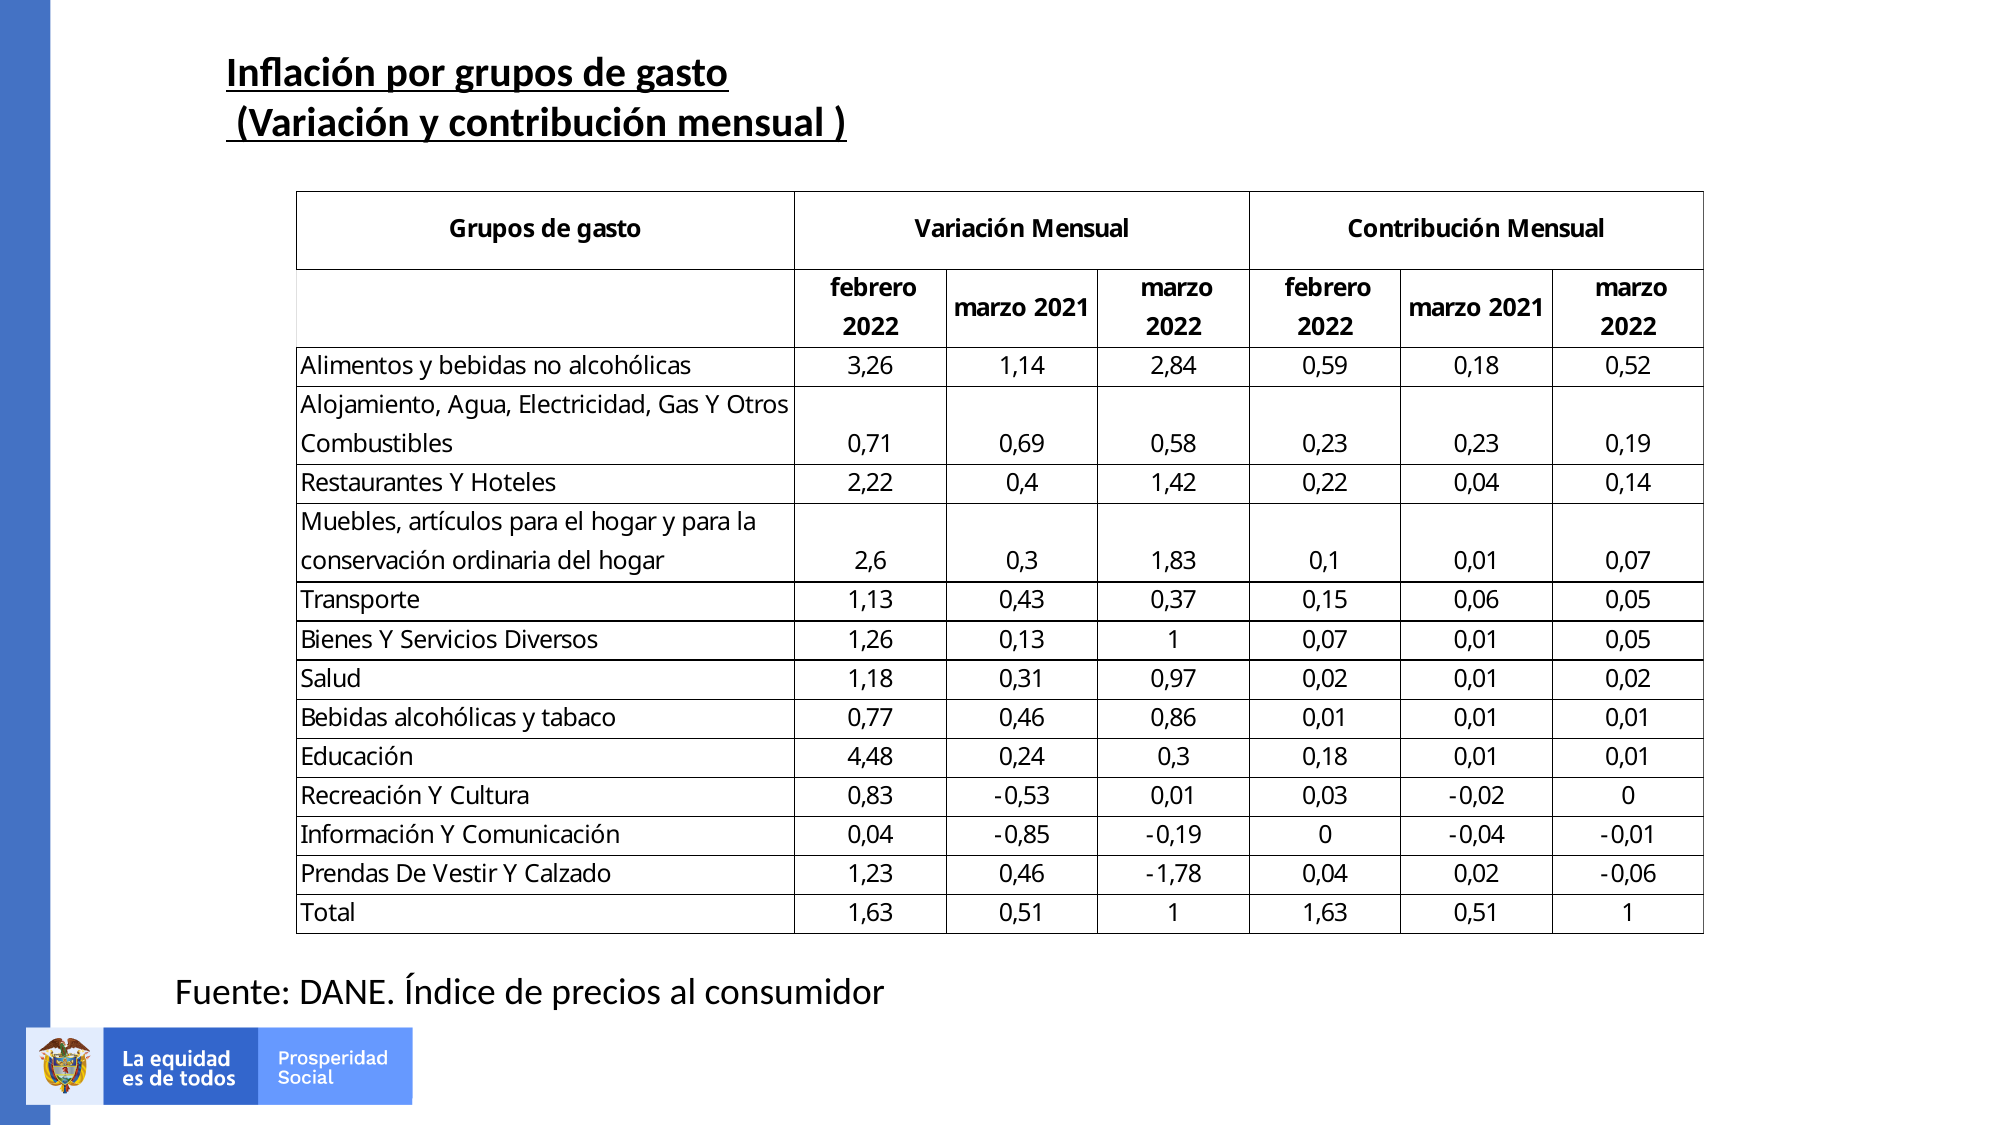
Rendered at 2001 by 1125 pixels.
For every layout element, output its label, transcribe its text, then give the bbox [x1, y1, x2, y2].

text_box Fuente: DANE. Índice de precios al consumidor [160, 959, 982, 1019]
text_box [295, 190, 1705, 934]
text_box Inflación por grupos de gasto (Variación y contribución mensual ) [211, 37, 1543, 153]
picture [26, 1027, 413, 1105]
